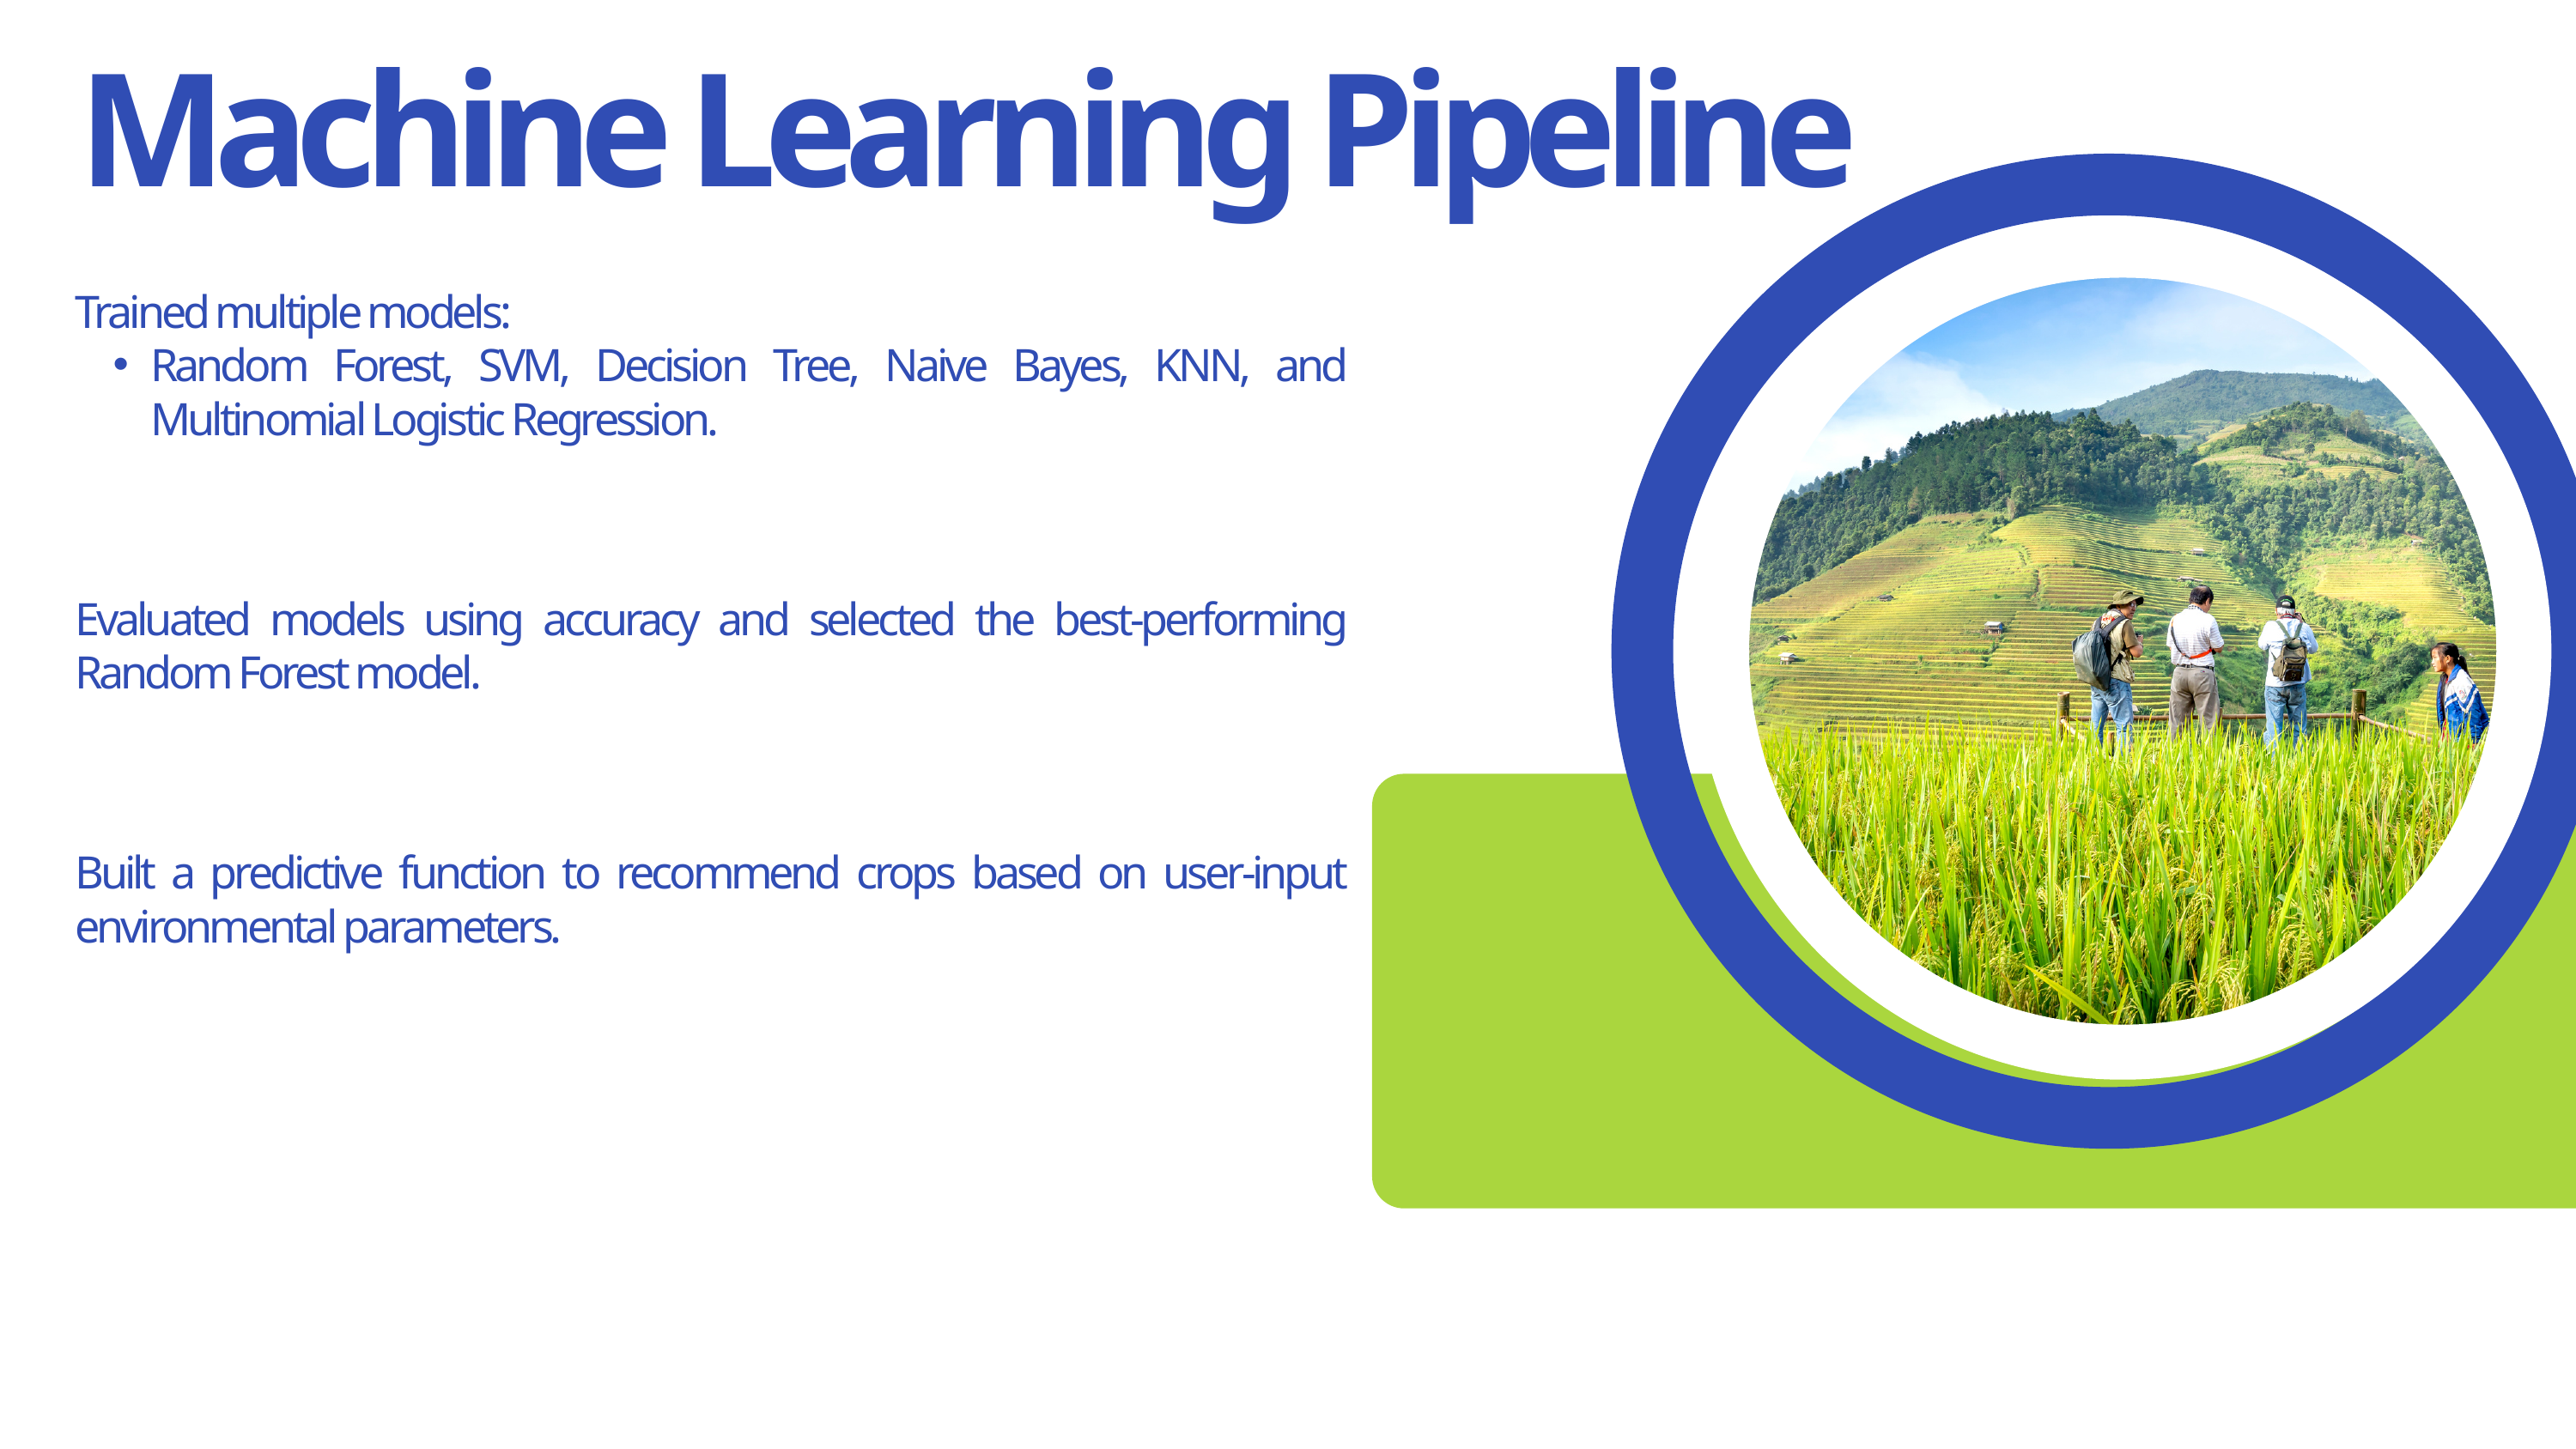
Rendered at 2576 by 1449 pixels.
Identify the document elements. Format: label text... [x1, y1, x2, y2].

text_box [1371, 773, 2576, 1209]
text_box Machine Learning Pipeline [38, 0, 1904, 439]
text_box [1721, 250, 2524, 1052]
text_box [1642, 184, 2576, 1119]
text_box Trained multiple models: Random Forest, SVM, Decision Tree, Naive Bayes, KNN, and Multinomial Logistic Regression. [75, 283, 1346, 499]
text_box Evaluated models using accuracy and selected the best-performing Random Forest model. [75, 590, 1346, 698]
text_box Built a predictive function to recommend crops based on user-input environmental parameters. [75, 844, 1346, 952]
